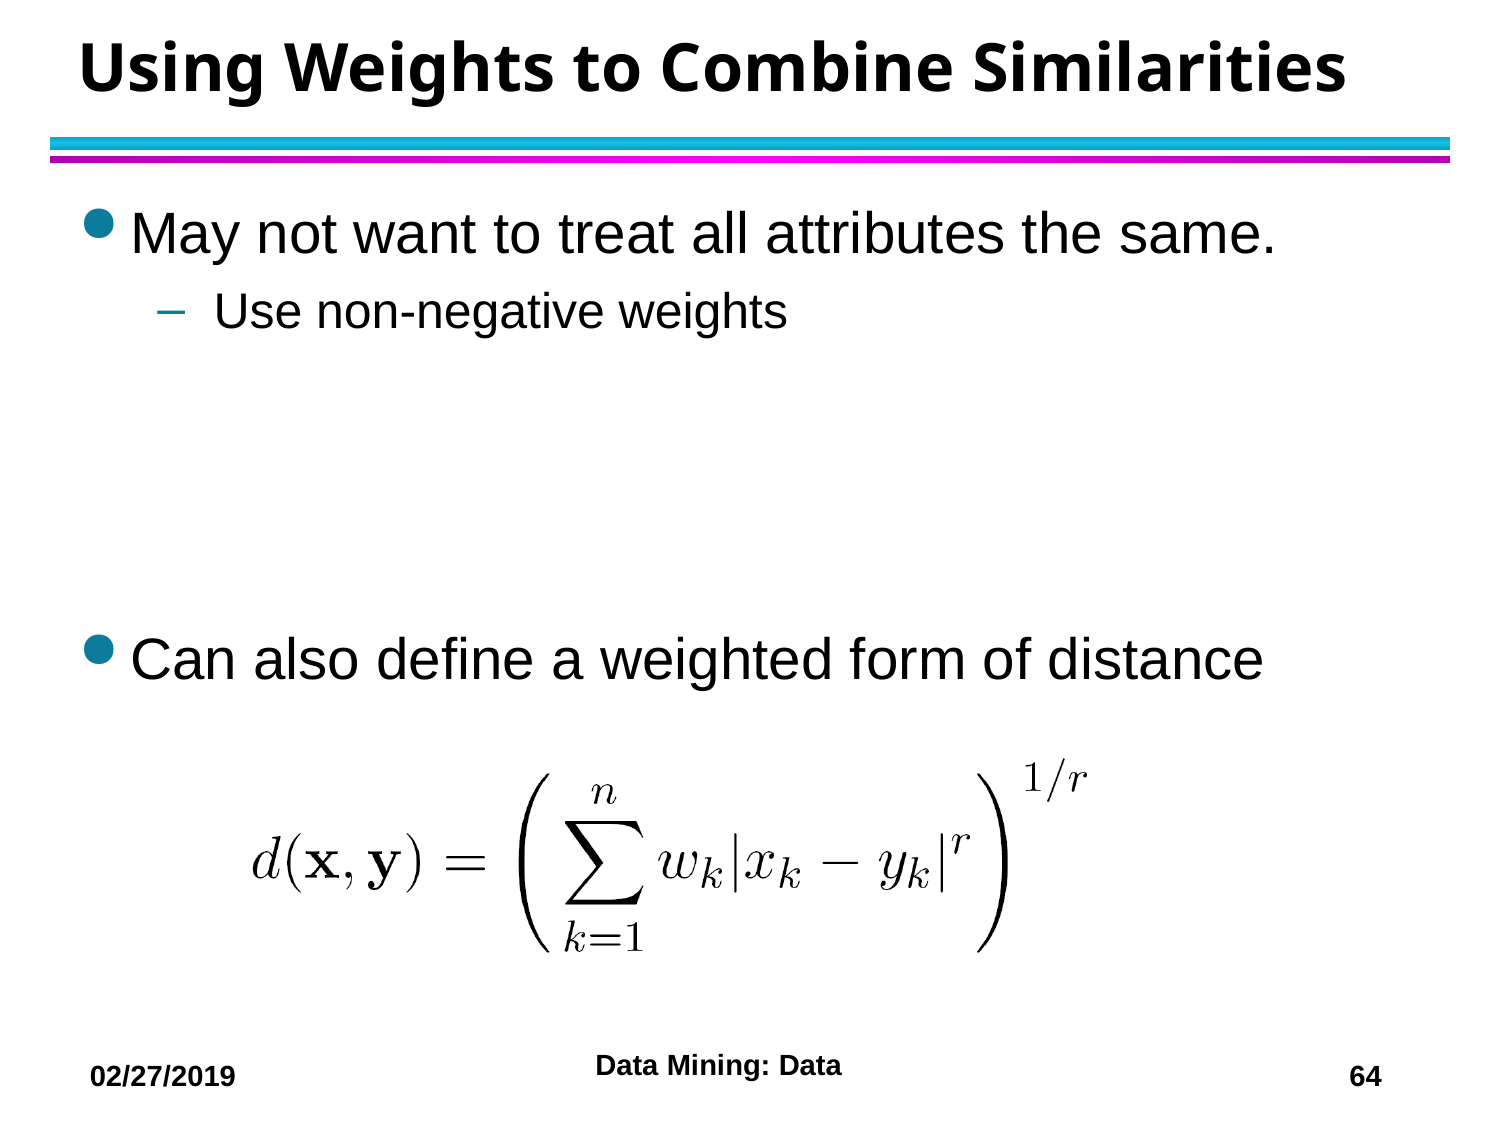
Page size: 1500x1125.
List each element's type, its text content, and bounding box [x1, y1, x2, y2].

title Using Weights to Combine Similarities [62, 24, 1421, 113]
picture [249, 749, 1091, 975]
